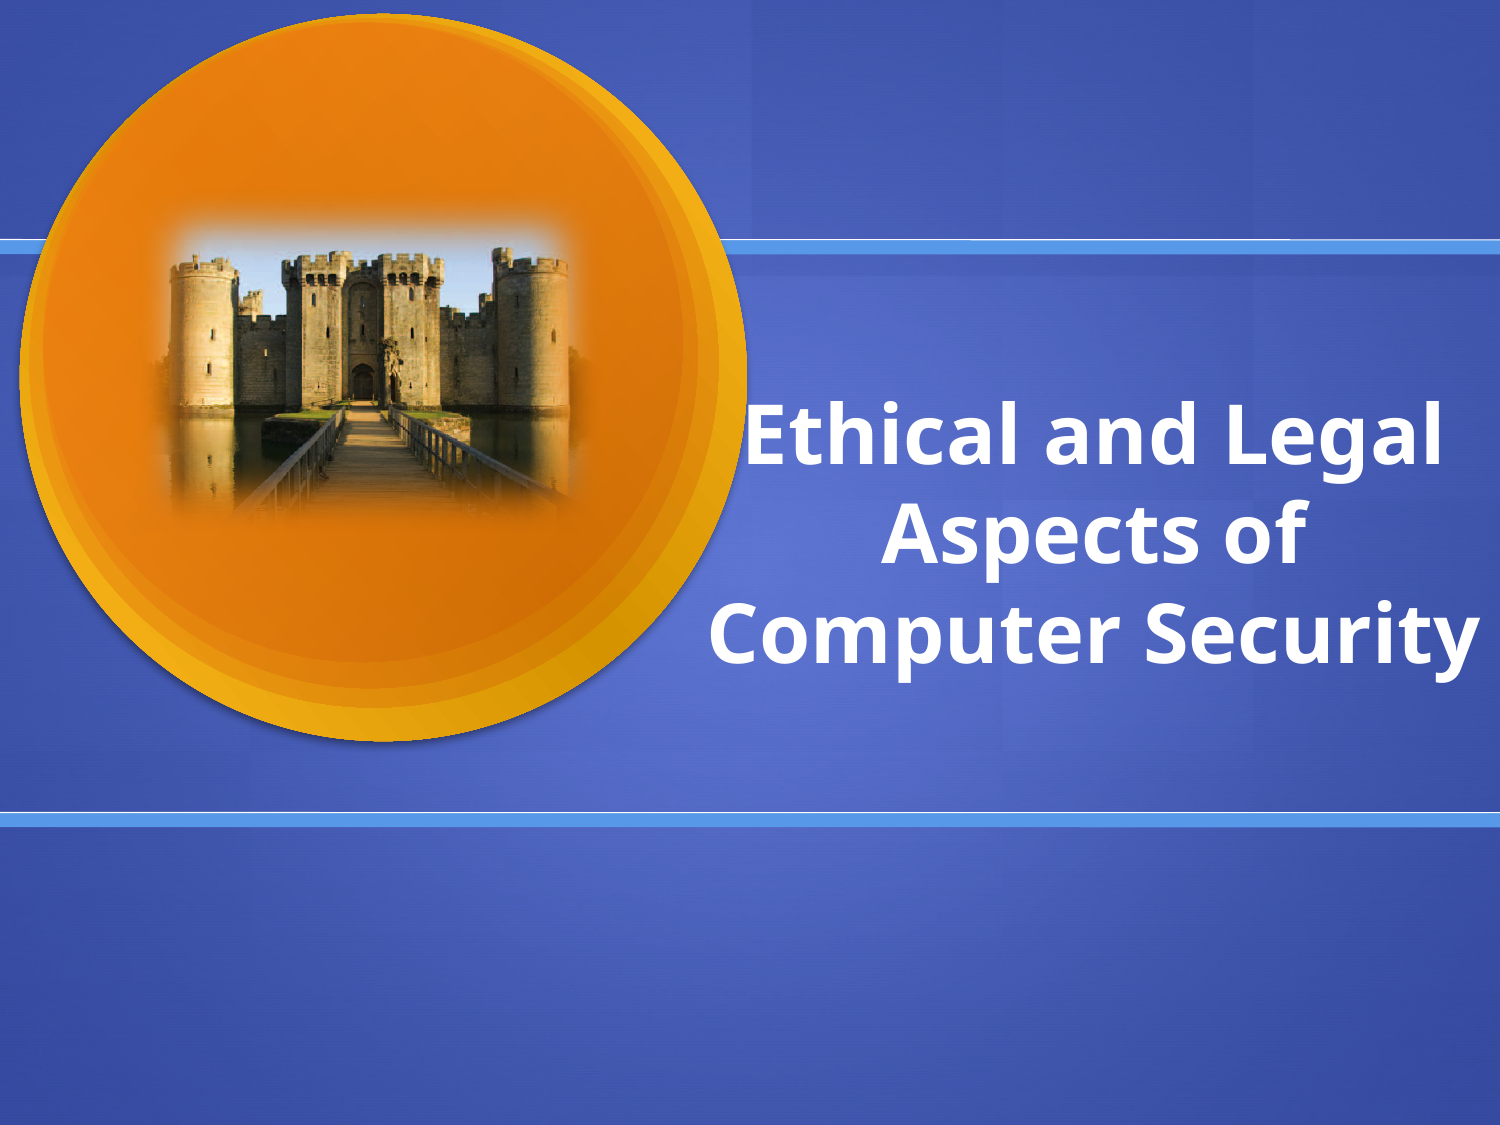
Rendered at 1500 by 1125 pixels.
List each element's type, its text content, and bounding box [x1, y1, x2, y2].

title Ethical and Legal Aspects of Computer Security [691, 338, 1497, 688]
picture [136, 186, 601, 535]
